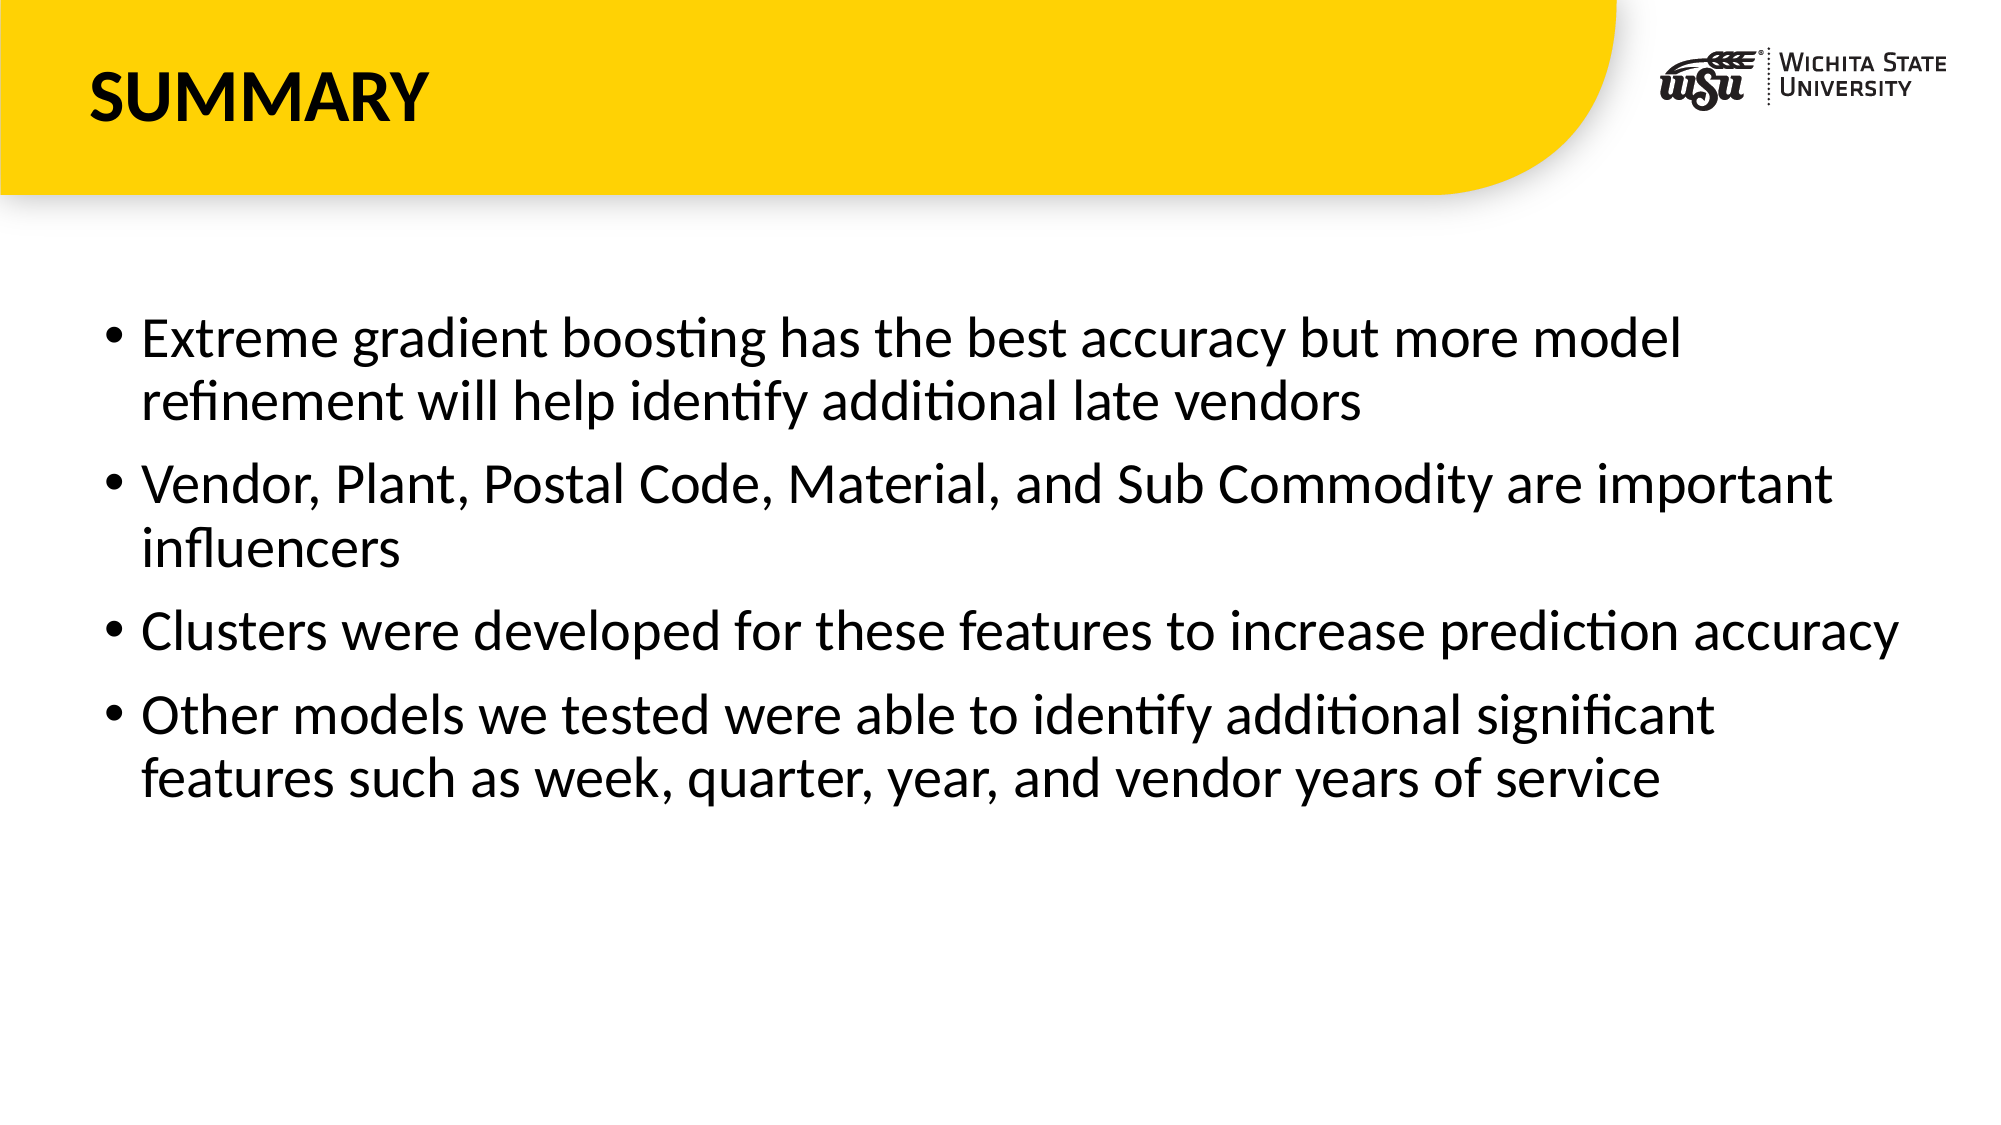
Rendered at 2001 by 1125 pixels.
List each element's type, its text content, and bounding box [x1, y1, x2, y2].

list Extreme gradient boosting has the best accuracy but more model refinement will help identify additional late vendors Vendor, Plant, Postal Code, Material, and Sub Commodity are important influencers Clusters were developed for these features to increase prediction accuracy Other models we tested were able to identify additional significant features such as week, quarter, year, and vendor years of service [89, 299, 1919, 953]
picture [0, 0, 2000, 273]
title SUMMARY [89, 0, 1523, 195]
